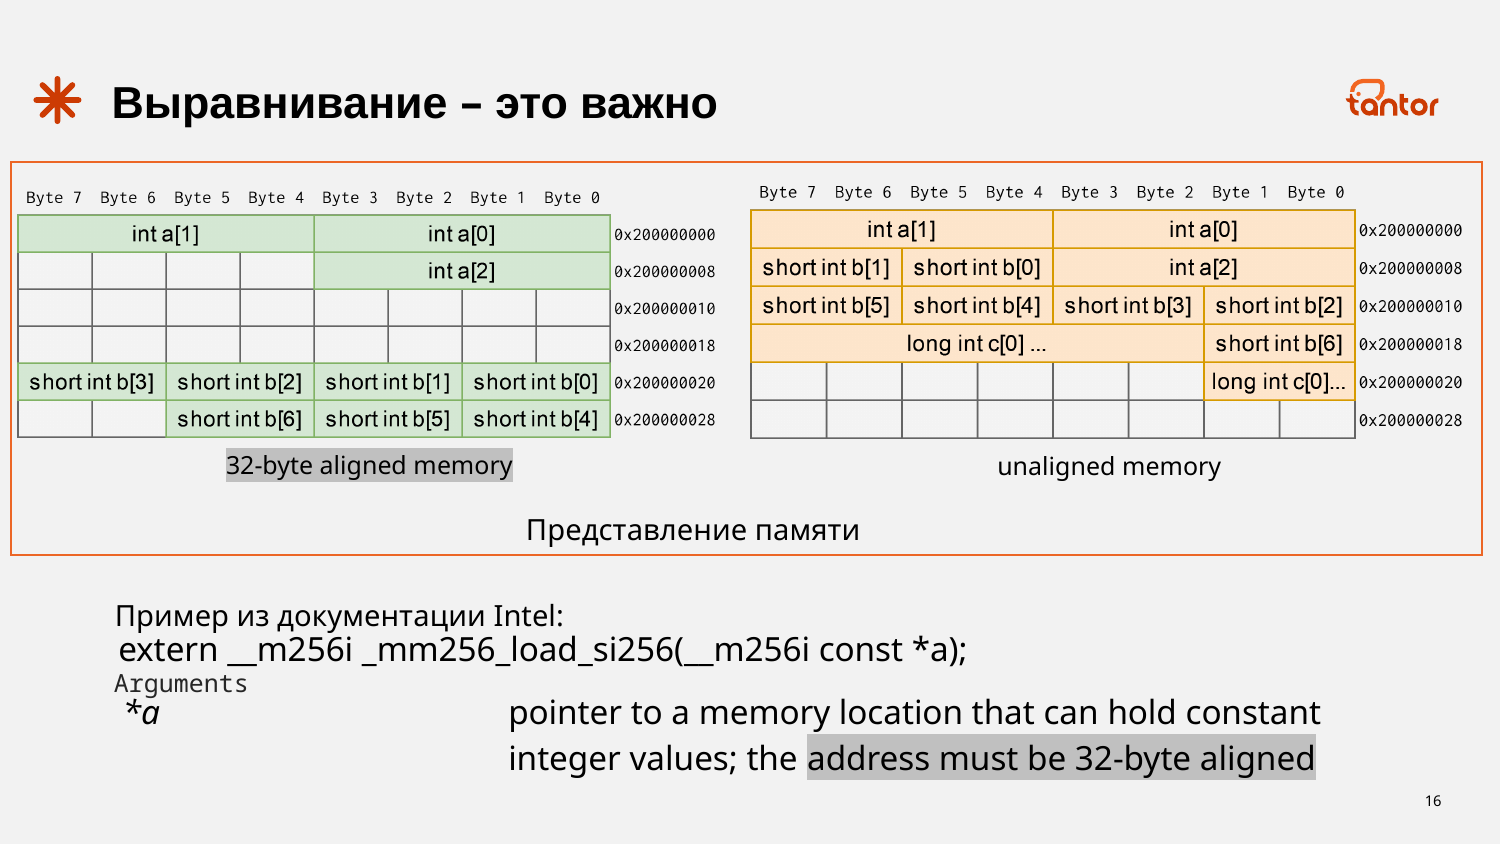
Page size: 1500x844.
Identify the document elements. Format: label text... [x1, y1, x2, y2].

picture [749, 171, 1470, 439]
text_box [11, 161, 1483, 556]
table_header *a [117, 683, 502, 806]
text_box Пример из документации Intel: [108, 584, 637, 625]
picture [17, 177, 722, 439]
text_box Arguments [98, 660, 264, 706]
title Выравнивание – это важно [96, 22, 1267, 161]
table_header pointer to a memory location that can hold constant integer values; the address must be 32-byte aligned [502, 683, 1401, 806]
table_header extern __m256i _mm256_load_si256(__m256i const *a); [117, 624, 1260, 673]
